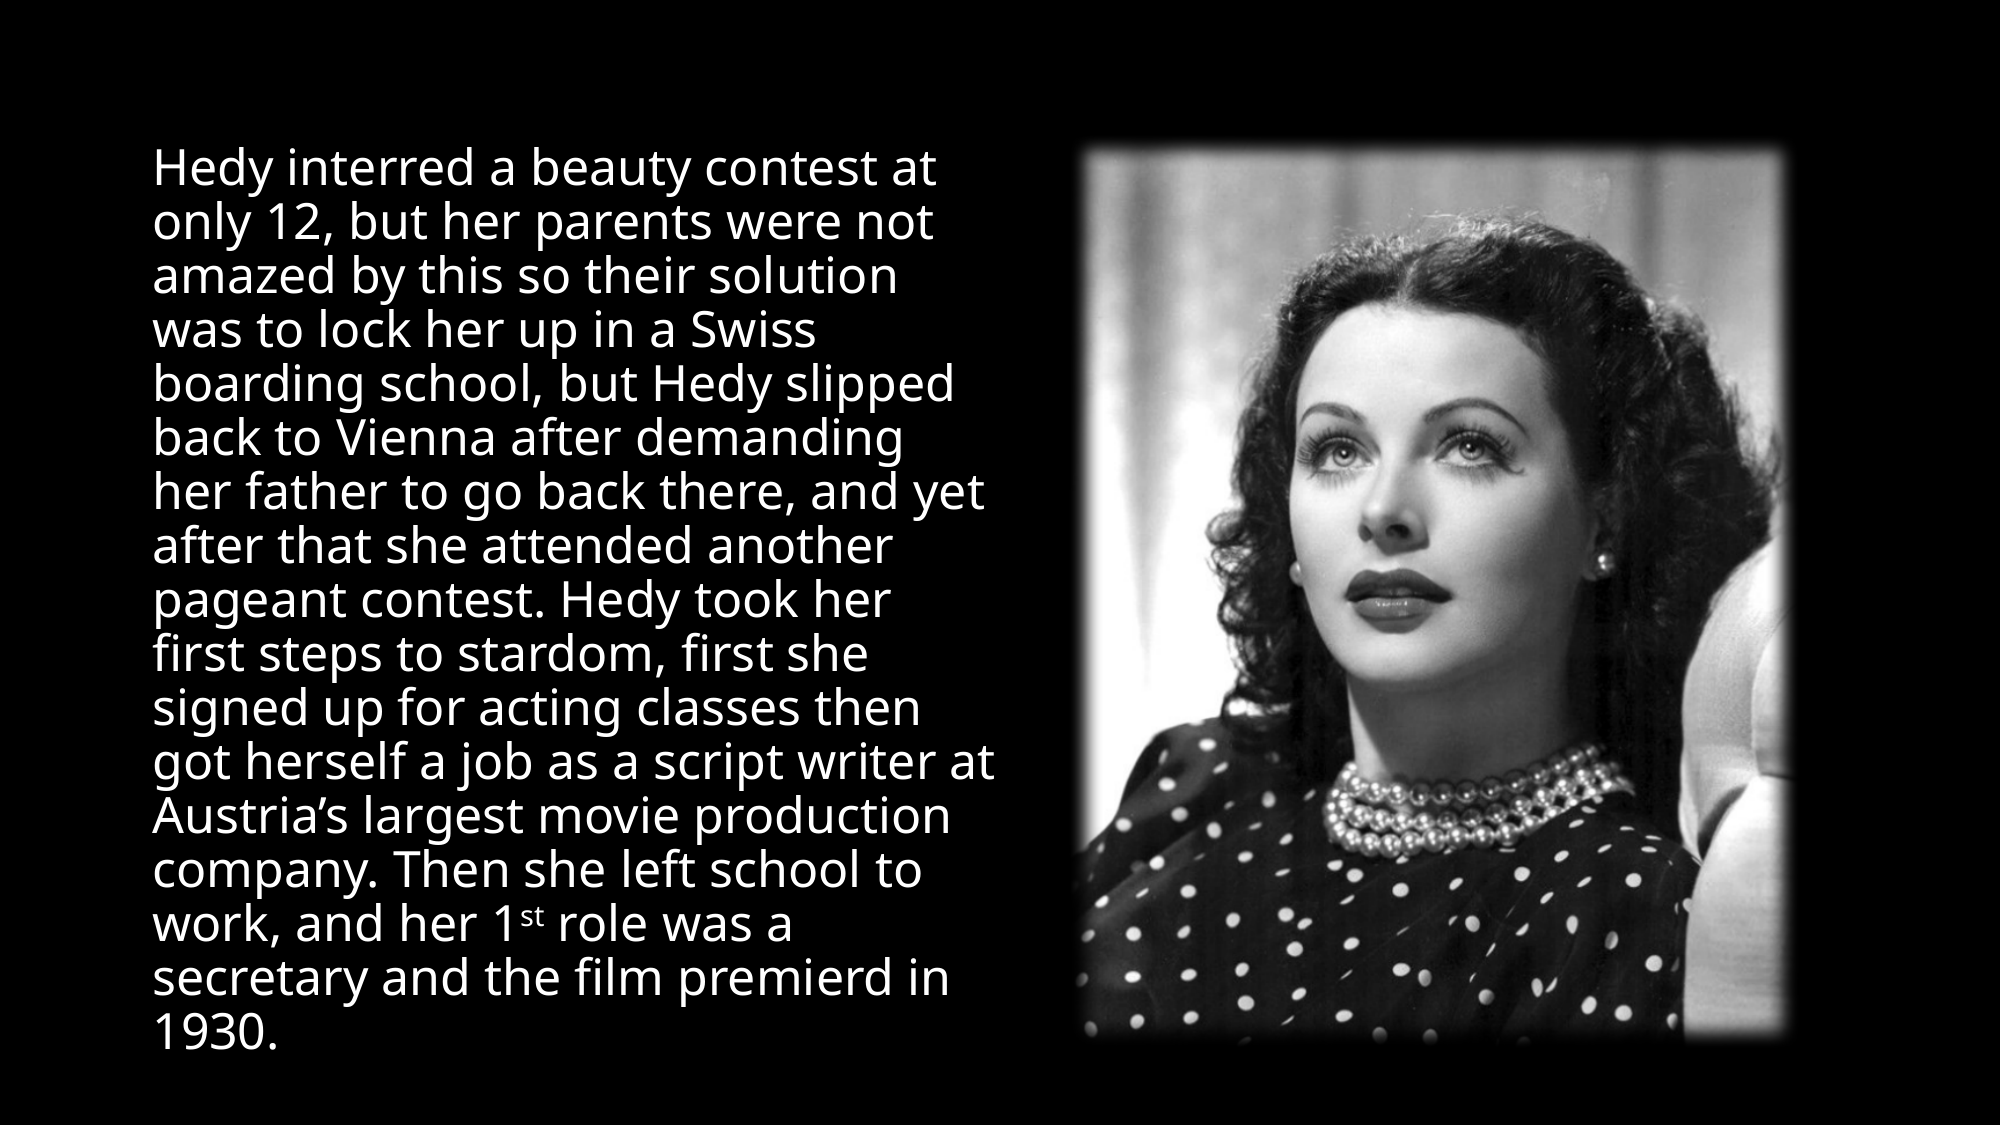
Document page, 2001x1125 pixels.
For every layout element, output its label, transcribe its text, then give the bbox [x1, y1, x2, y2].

list Hedy interred a beauty contest at only 12, but her parents were not amazed by this so their solution was to lock her up in a Swiss boarding school, but Hedy slipped back to Vienna after demanding her father to go back there, and yet after that she attended another pageant contest. Hedy took her first steps to stardom, first she signed up for acting classes then got herself a job as a script writer at Austria’s largest movie production company. Then she left school to work, and her 1st role was a secretary and the film premierd in 1930. [137, 135, 1013, 1068]
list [1069, 134, 1800, 1050]
